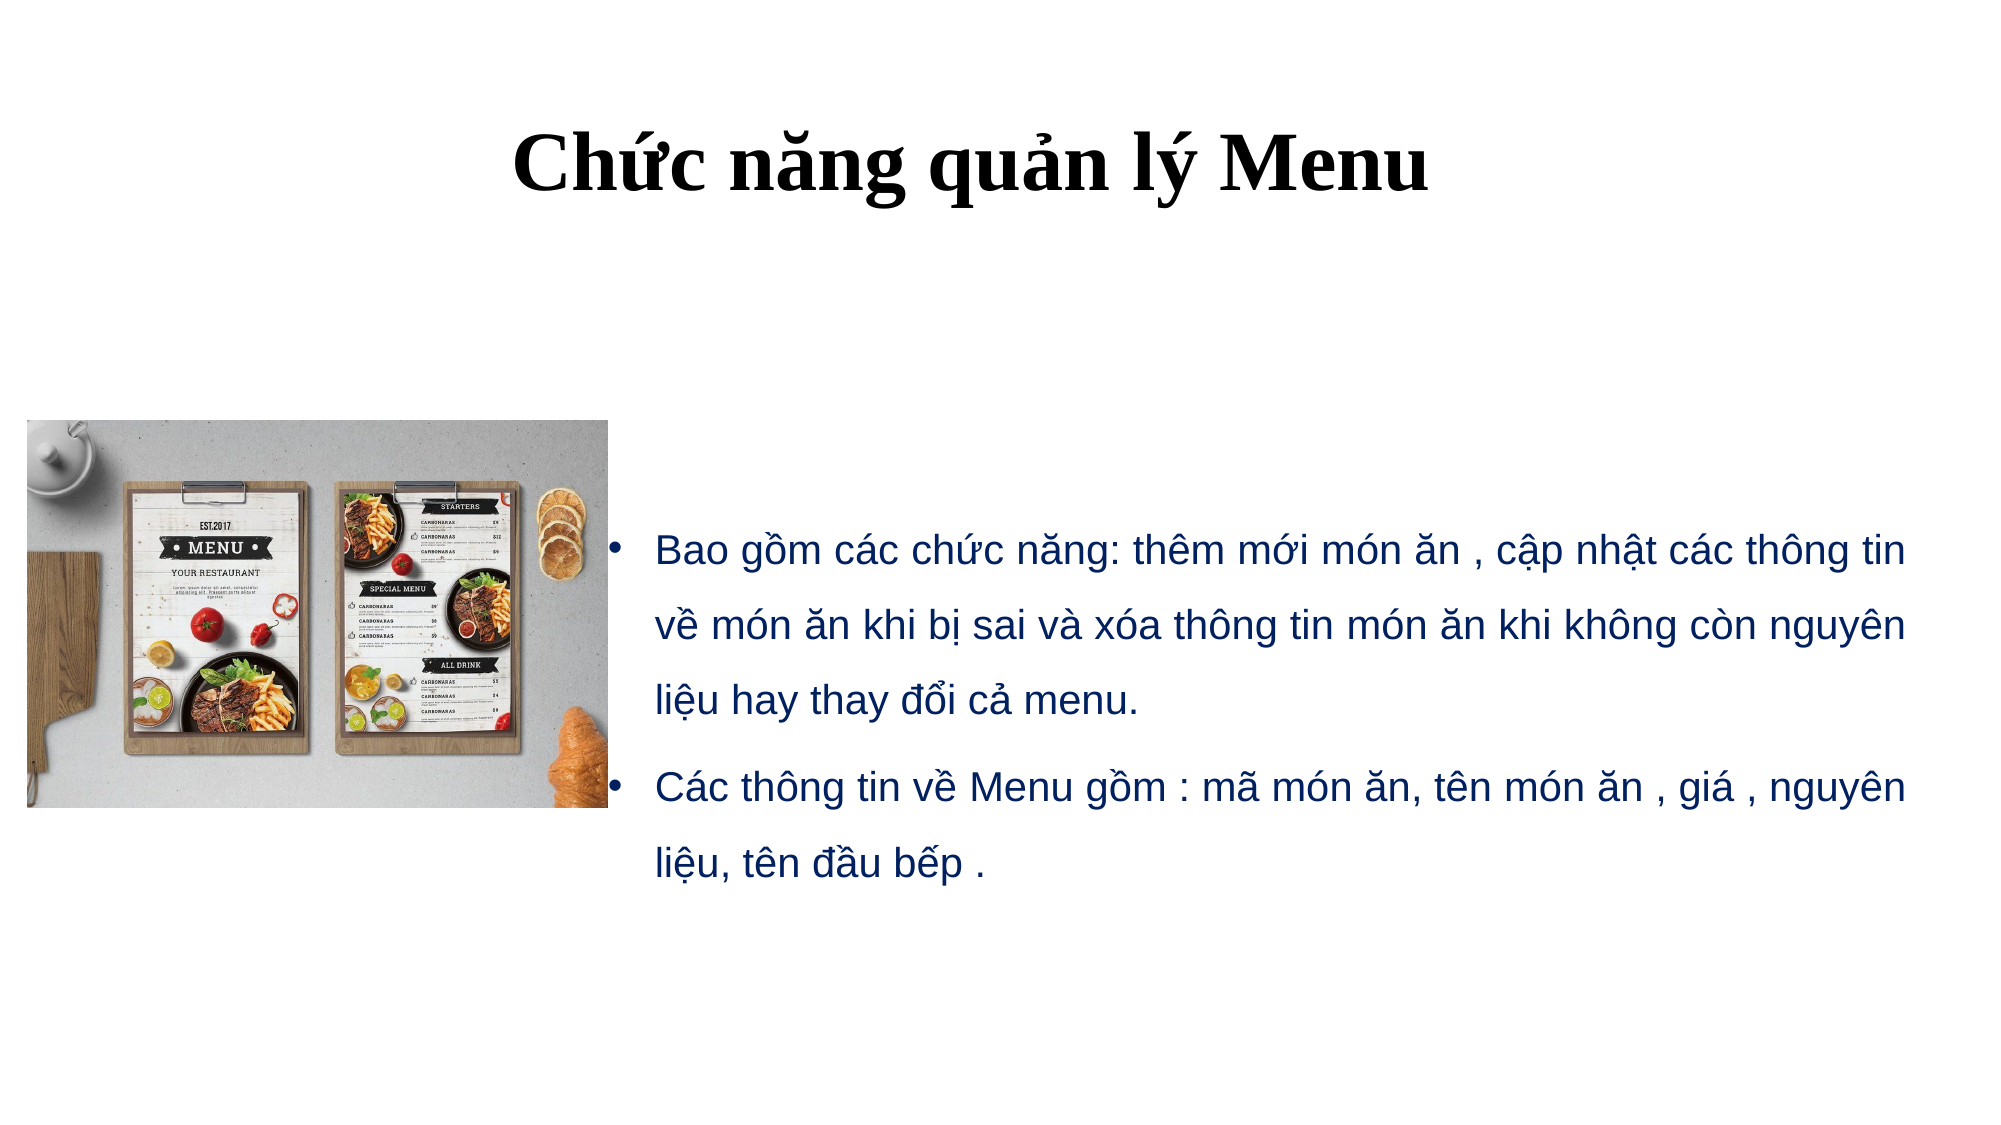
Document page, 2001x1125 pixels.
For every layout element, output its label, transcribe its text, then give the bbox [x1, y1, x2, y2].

picture [27, 420, 608, 808]
text_box Bao gồm các chức năng: thêm mới món ăn , cập nhật các thông tin về món ăn khi bị sai và xóa thông tin món ăn khi không còn nguyên liệu hay thay đổi cả menu. Các thông tin về Menu gồm : mã món ăn, tên món ăn , giá , nguyên liệu, tên đầu bếp . [536, 457, 1922, 1014]
title Chức năng quản lý Menu [79, 109, 1863, 318]
